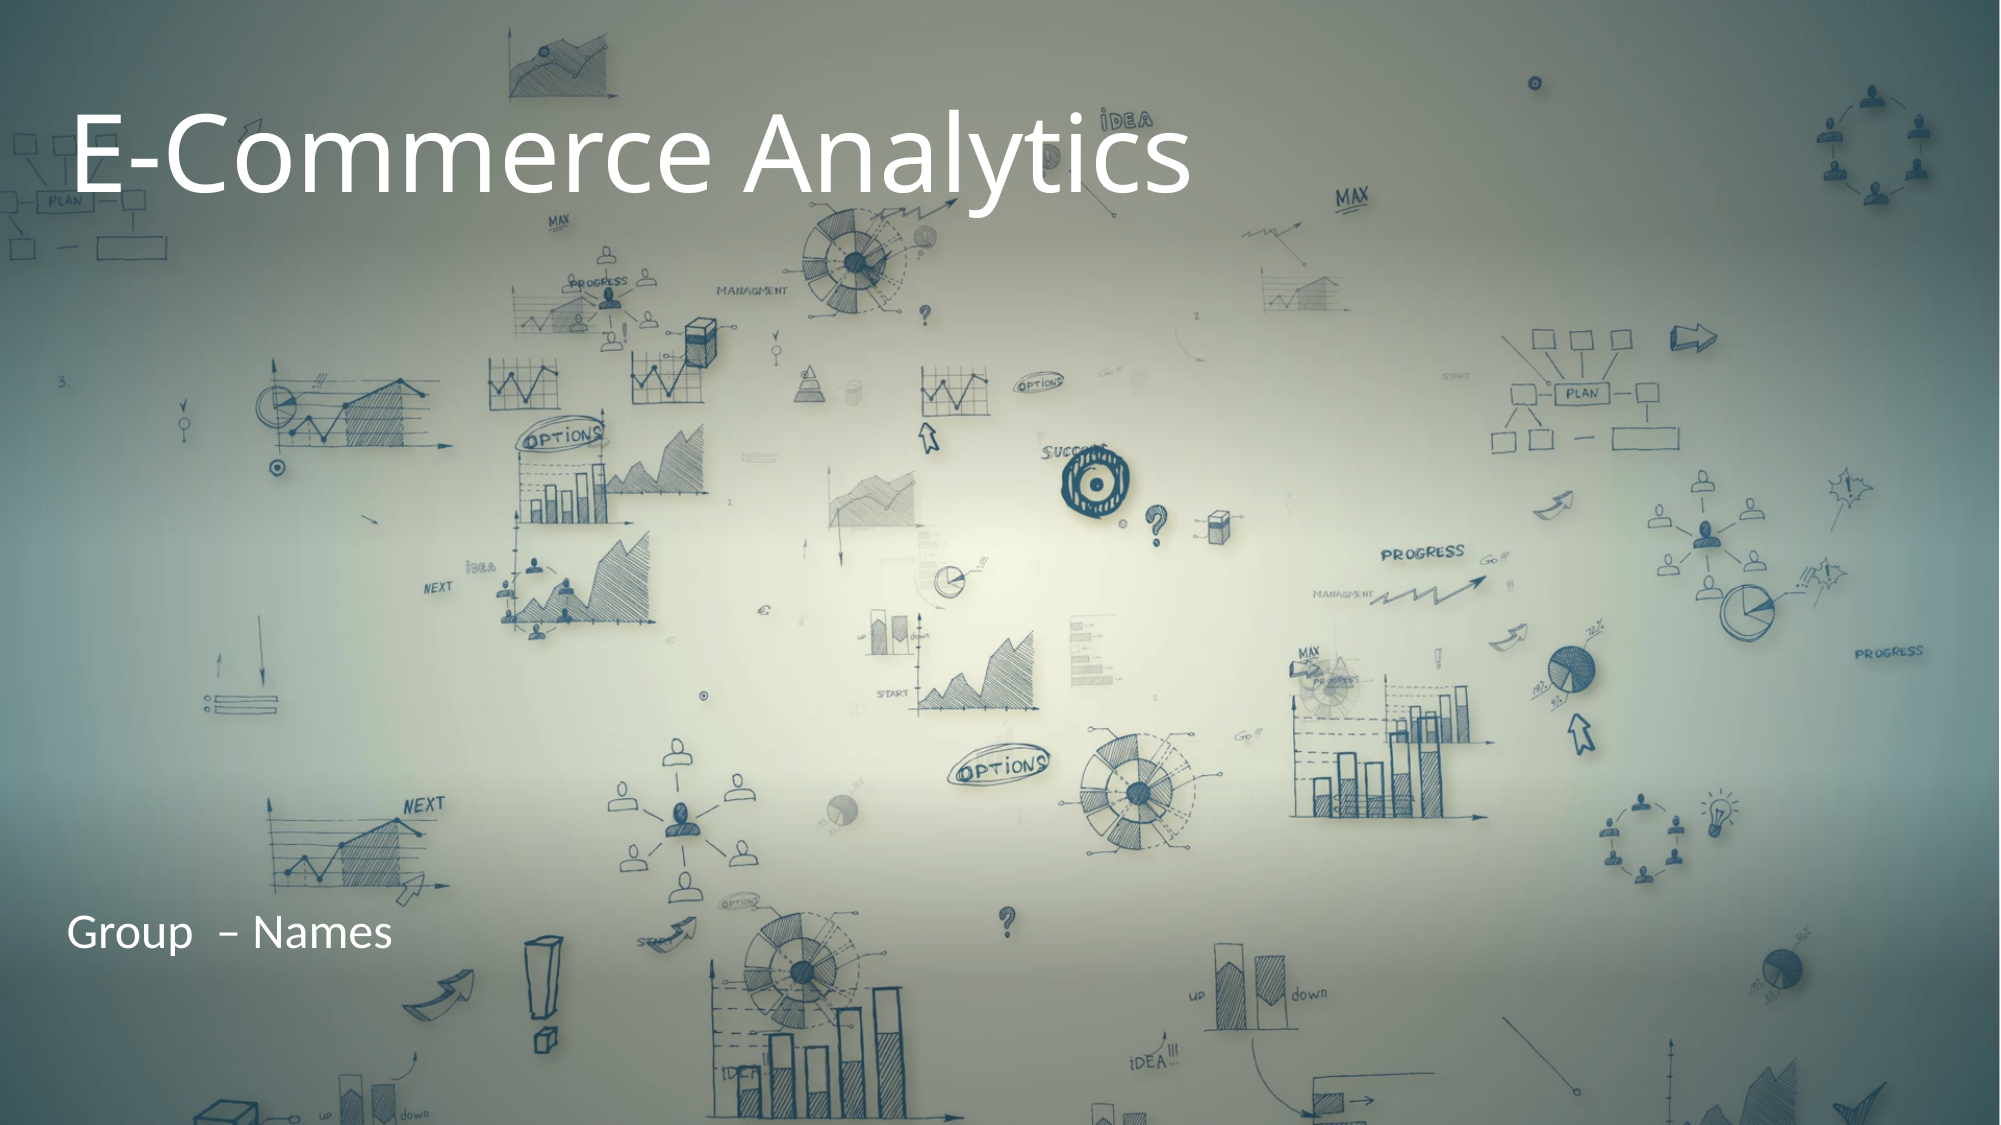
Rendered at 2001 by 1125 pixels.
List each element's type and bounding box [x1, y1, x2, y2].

text_box [0, 0, 2000, 1125]
